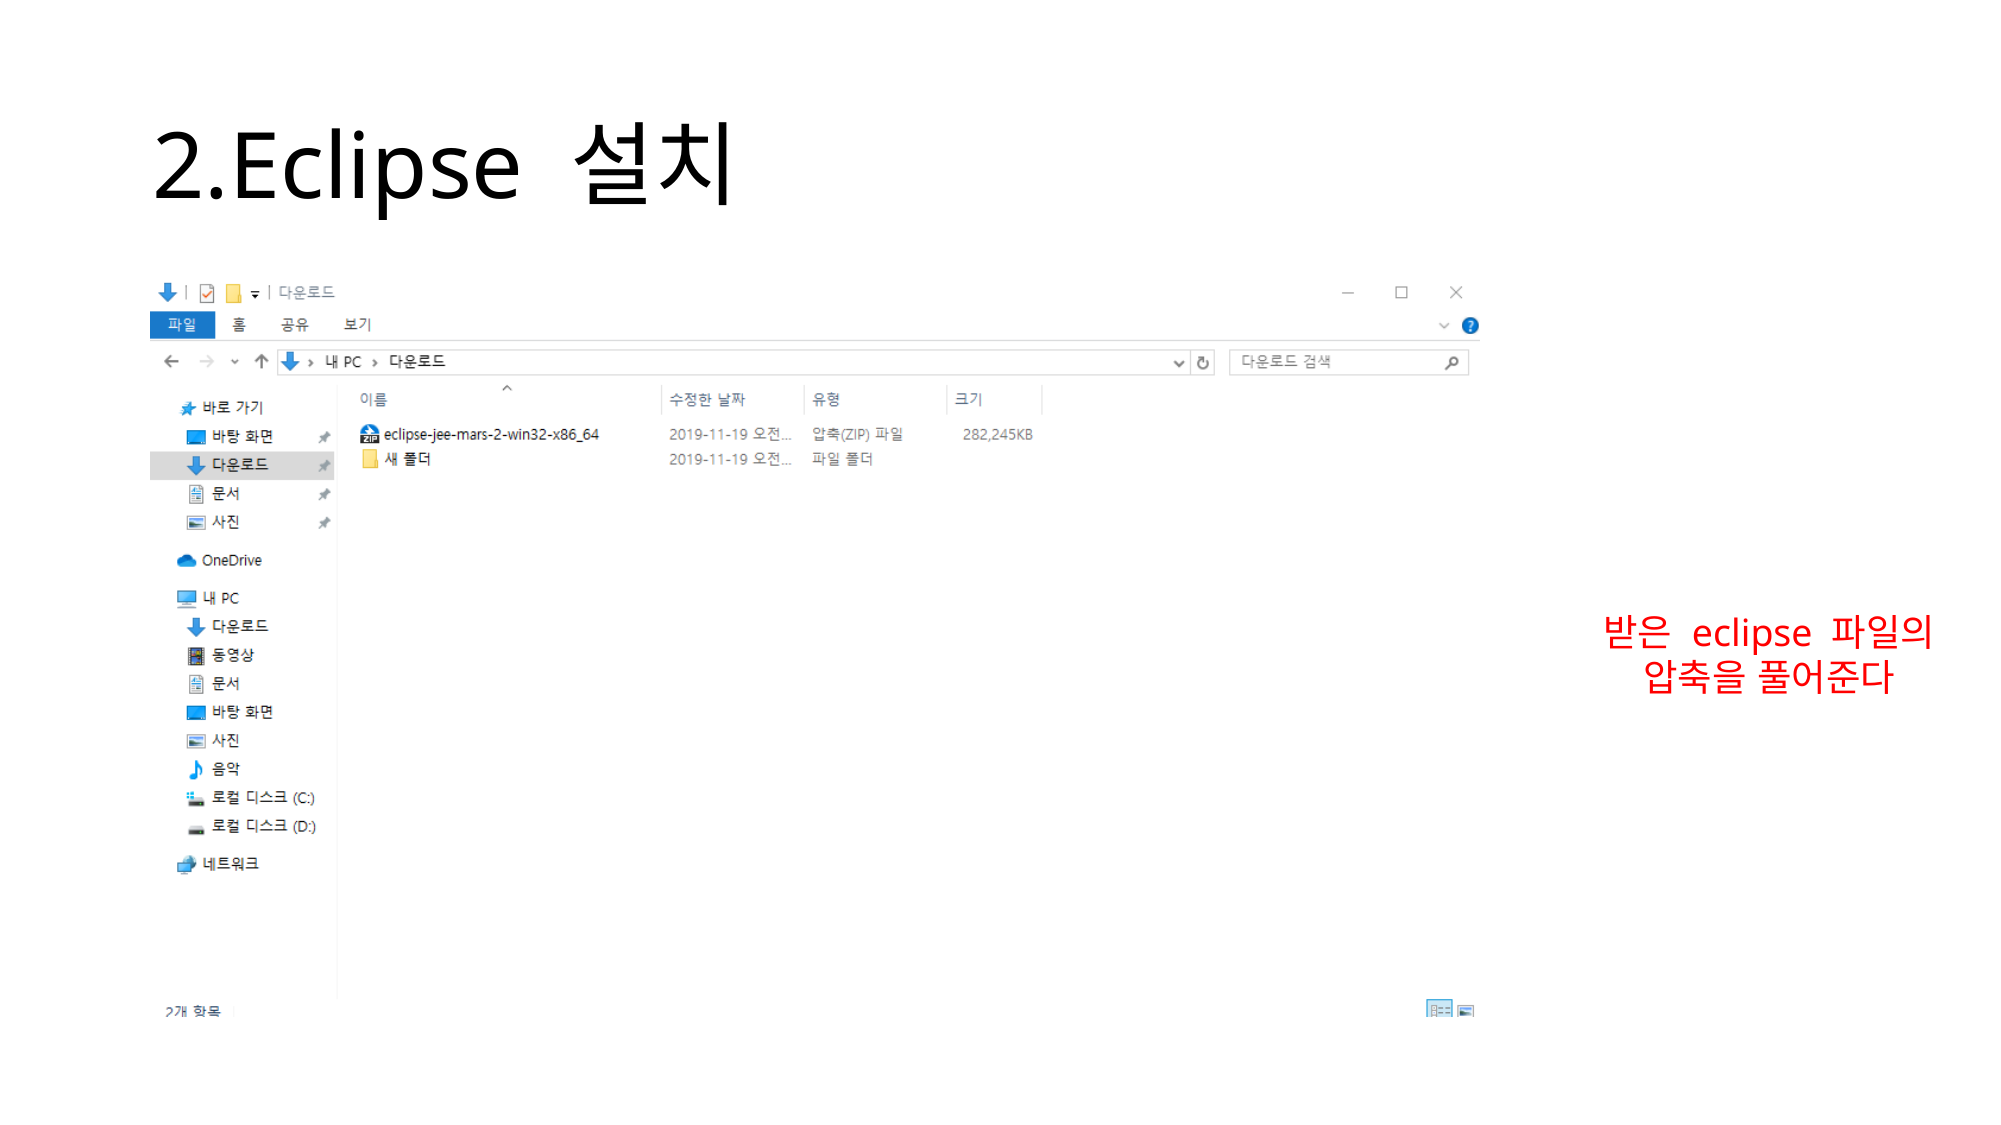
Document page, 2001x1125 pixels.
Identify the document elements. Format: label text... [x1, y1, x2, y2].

title 2.Eclipse 설치 [137, 59, 1863, 278]
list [150, 277, 1480, 1018]
text_box 받은 eclipse 파일의 압축을 풀어준다 [1562, 289, 1977, 1018]
